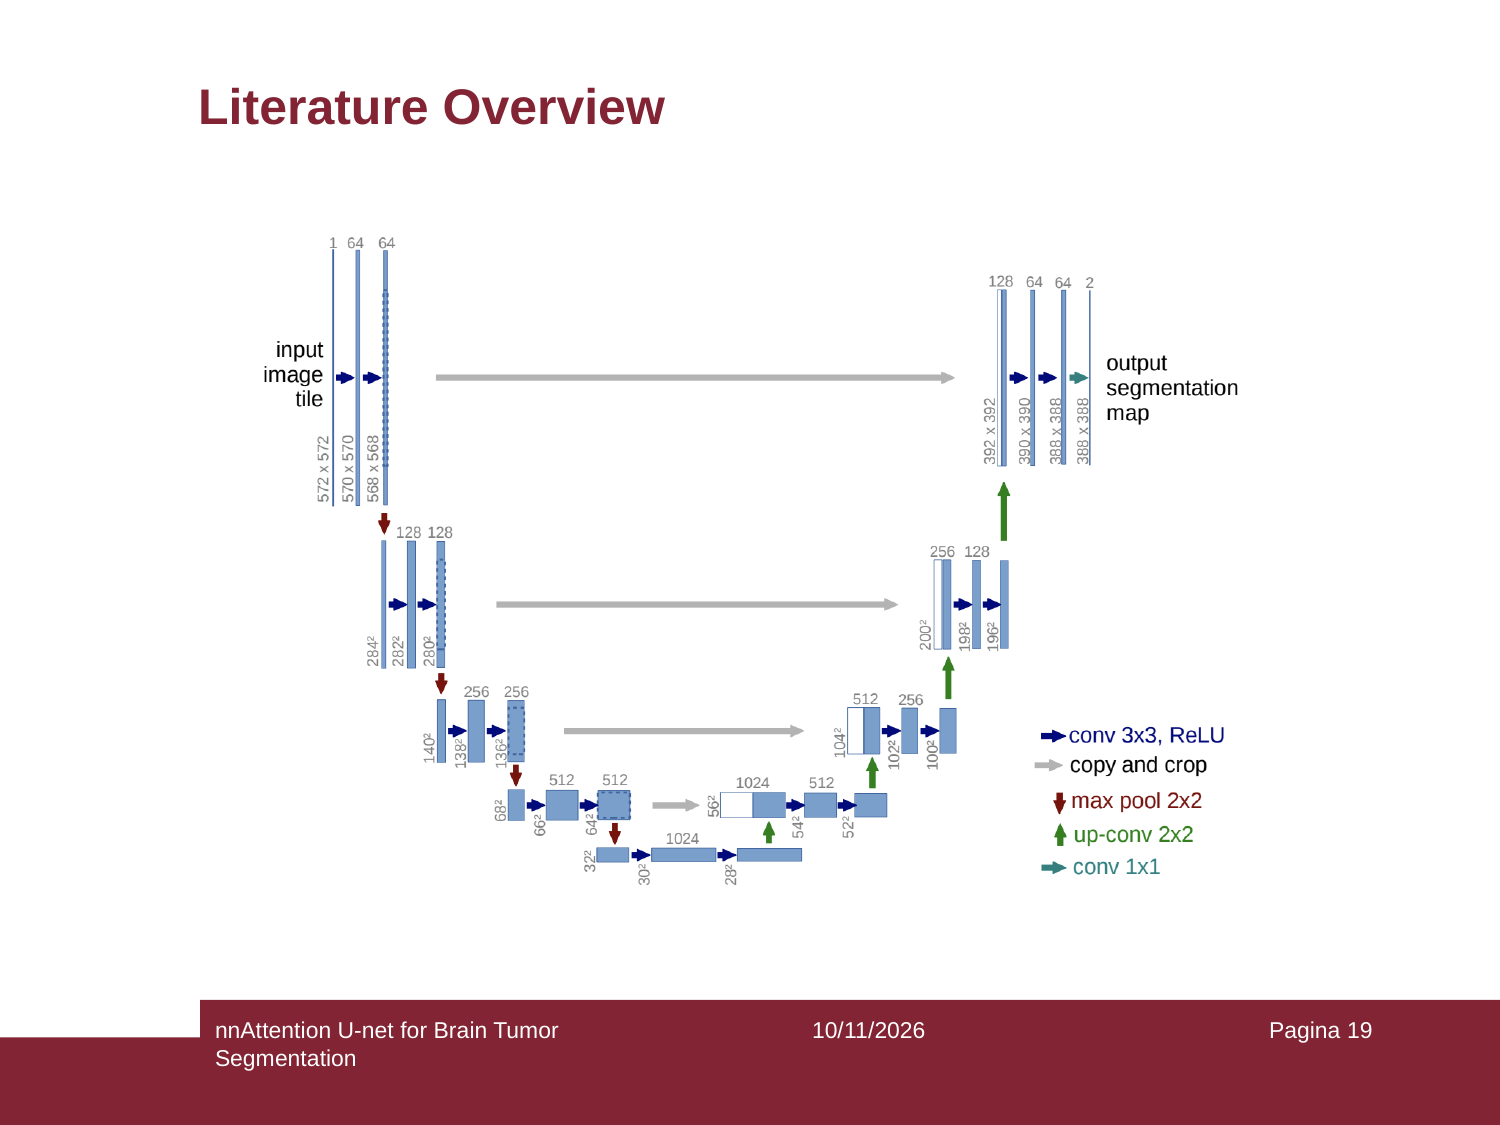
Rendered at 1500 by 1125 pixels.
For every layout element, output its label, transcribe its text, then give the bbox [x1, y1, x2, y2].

footer nnAttention U-net for Brain Tumor Segmentation [200, 1008, 675, 1084]
title Literature Overview [183, 67, 1400, 150]
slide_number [712, 1008, 1025, 1084]
picture [247, 224, 1253, 901]
slide_number Pagina 19 [1074, 1008, 1388, 1084]
